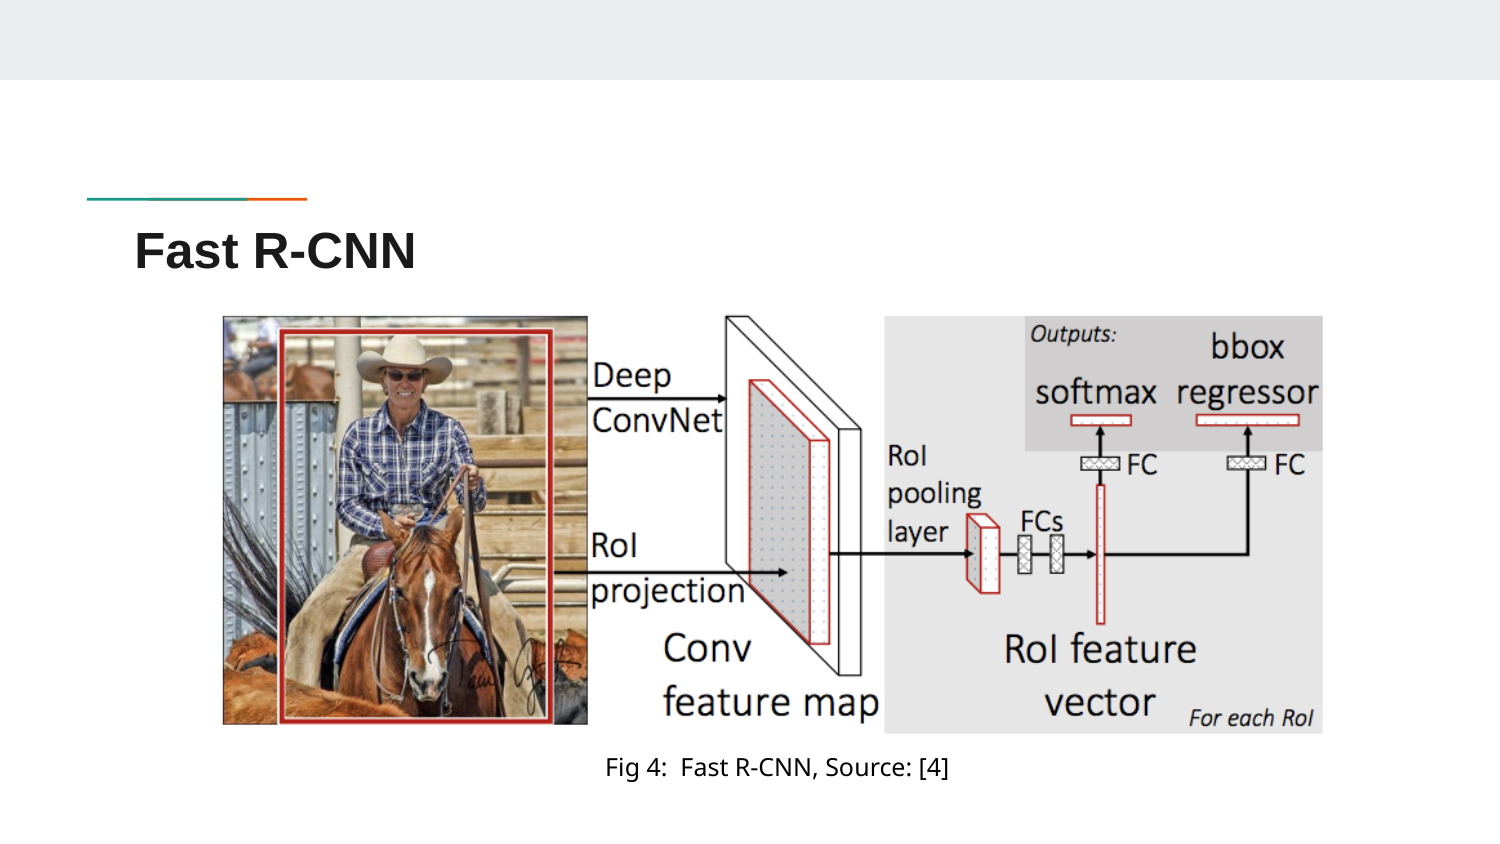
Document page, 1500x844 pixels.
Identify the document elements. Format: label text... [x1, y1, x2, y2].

picture [174, 270, 1381, 761]
text_box Fig 4: Fast R-CNN, Source: [4] [533, 769, 1023, 797]
title Fast R-CNN [119, 203, 1381, 291]
